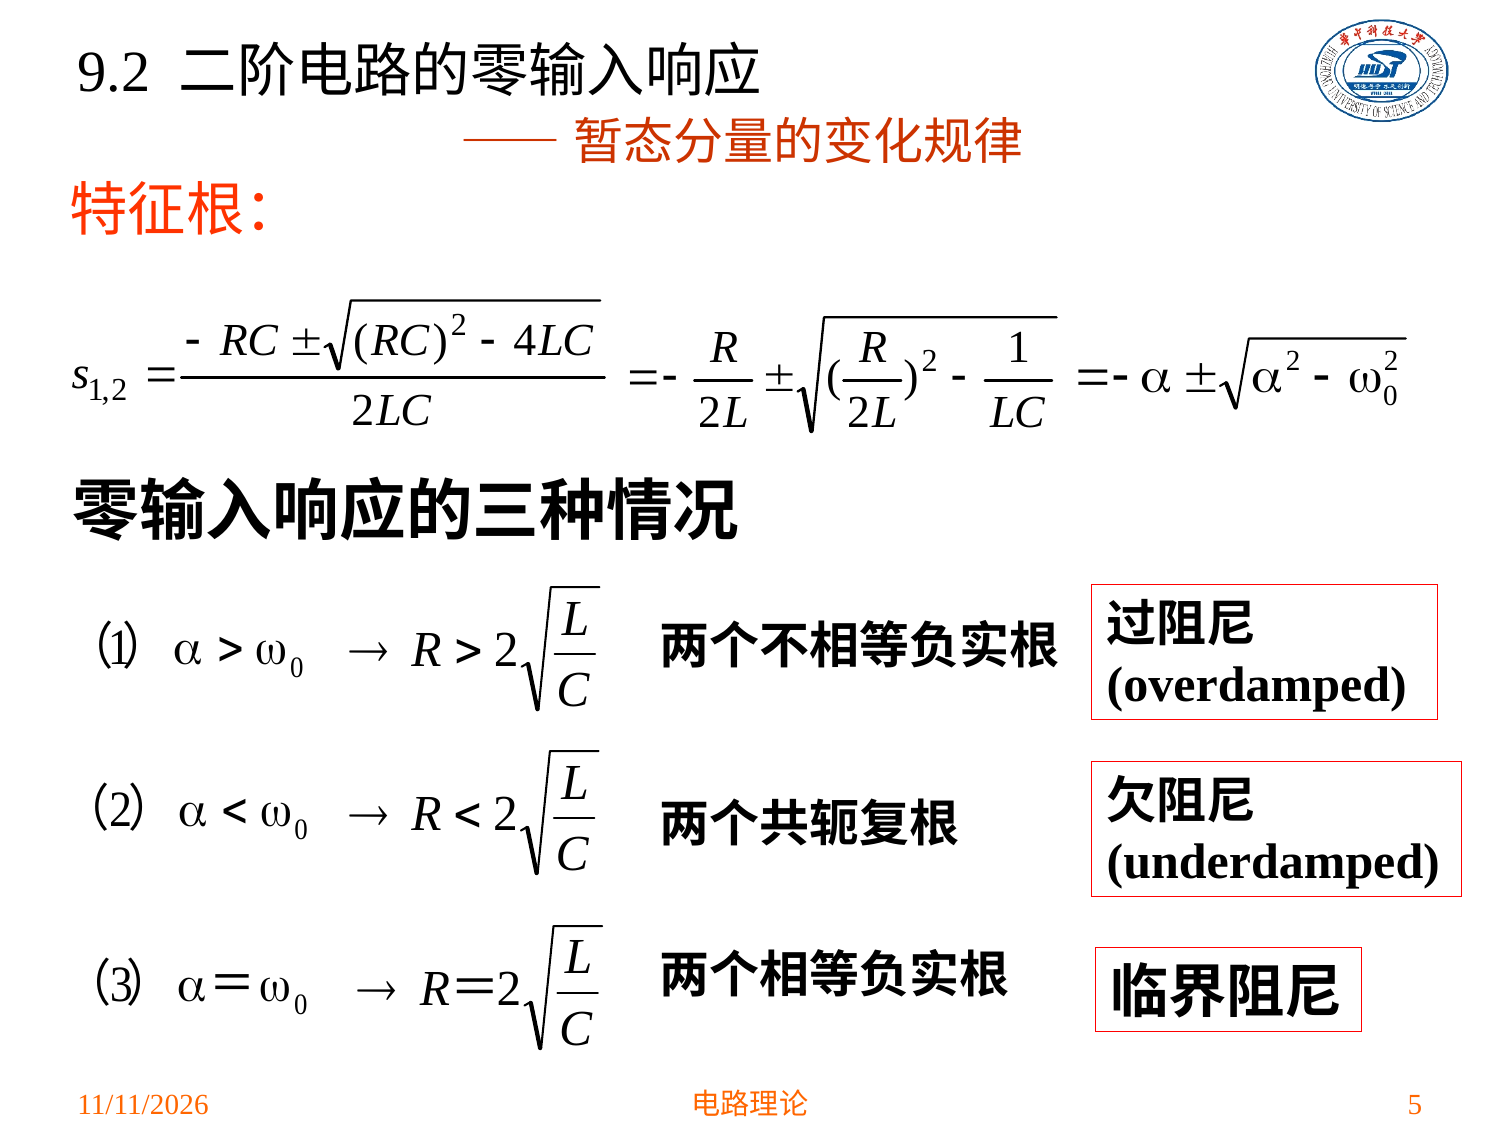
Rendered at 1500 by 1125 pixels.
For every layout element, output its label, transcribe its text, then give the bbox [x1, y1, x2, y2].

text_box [342, 738, 610, 885]
text_box 临界阻尼 [1095, 947, 1362, 1032]
text_box 两个不相等负实根 [644, 606, 1087, 681]
text_box 欠阻尼(underdamped) [1091, 761, 1462, 897]
text_box 两个共轭复根 [644, 783, 1087, 859]
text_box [342, 574, 610, 721]
footer 电路理论 [512, 1078, 988, 1125]
text_box 两个相等负实根 [644, 935, 1087, 1010]
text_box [1067, 325, 1416, 422]
picture [1305, 13, 1459, 125]
title 9.2 二阶电路的零输入响应 [62, 31, 1450, 106]
text_box 零输入响应的三种情况 [57, 460, 968, 556]
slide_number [62, 1078, 375, 1125]
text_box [88, 609, 314, 689]
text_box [616, 304, 1067, 447]
text_box 过阻尼(overdamped) [1091, 584, 1438, 720]
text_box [350, 913, 610, 1060]
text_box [62, 287, 617, 440]
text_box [84, 771, 318, 851]
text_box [86, 946, 316, 1026]
slide_number 5 [1125, 1078, 1438, 1125]
text_box ——暂态分量的变化规律 [53, 101, 1400, 177]
text_box 特征根： [54, 164, 318, 250]
